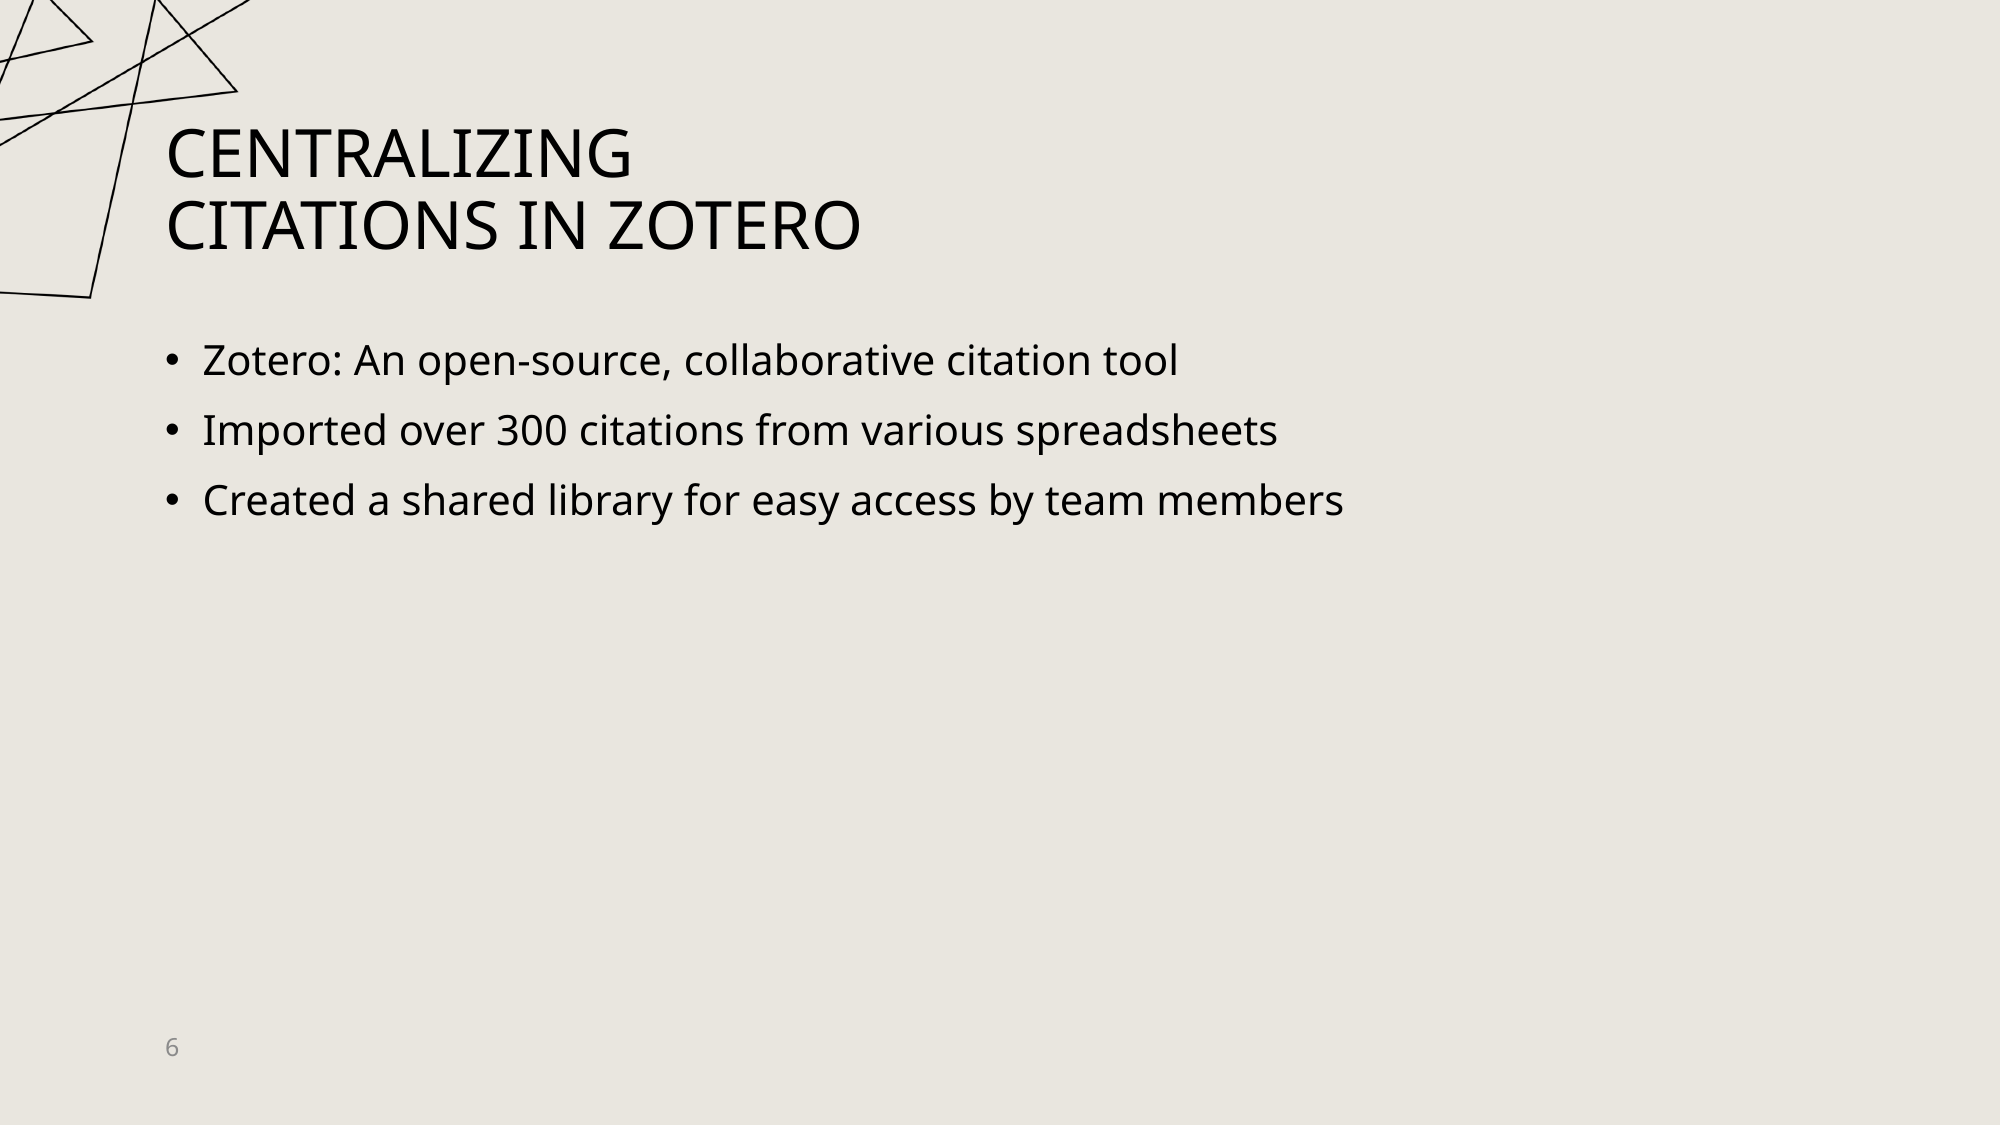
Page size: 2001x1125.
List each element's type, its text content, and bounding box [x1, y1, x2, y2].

picture [0, 0, 274, 311]
slide_number 6 [150, 1024, 254, 1074]
list Zotero: An open-source, collaborative citation tool Imported over 300 citations from various spreadsheets Created a shared library for easy access by team members [150, 331, 1712, 947]
title Centralizing Citations in Zotero [150, 73, 1000, 311]
